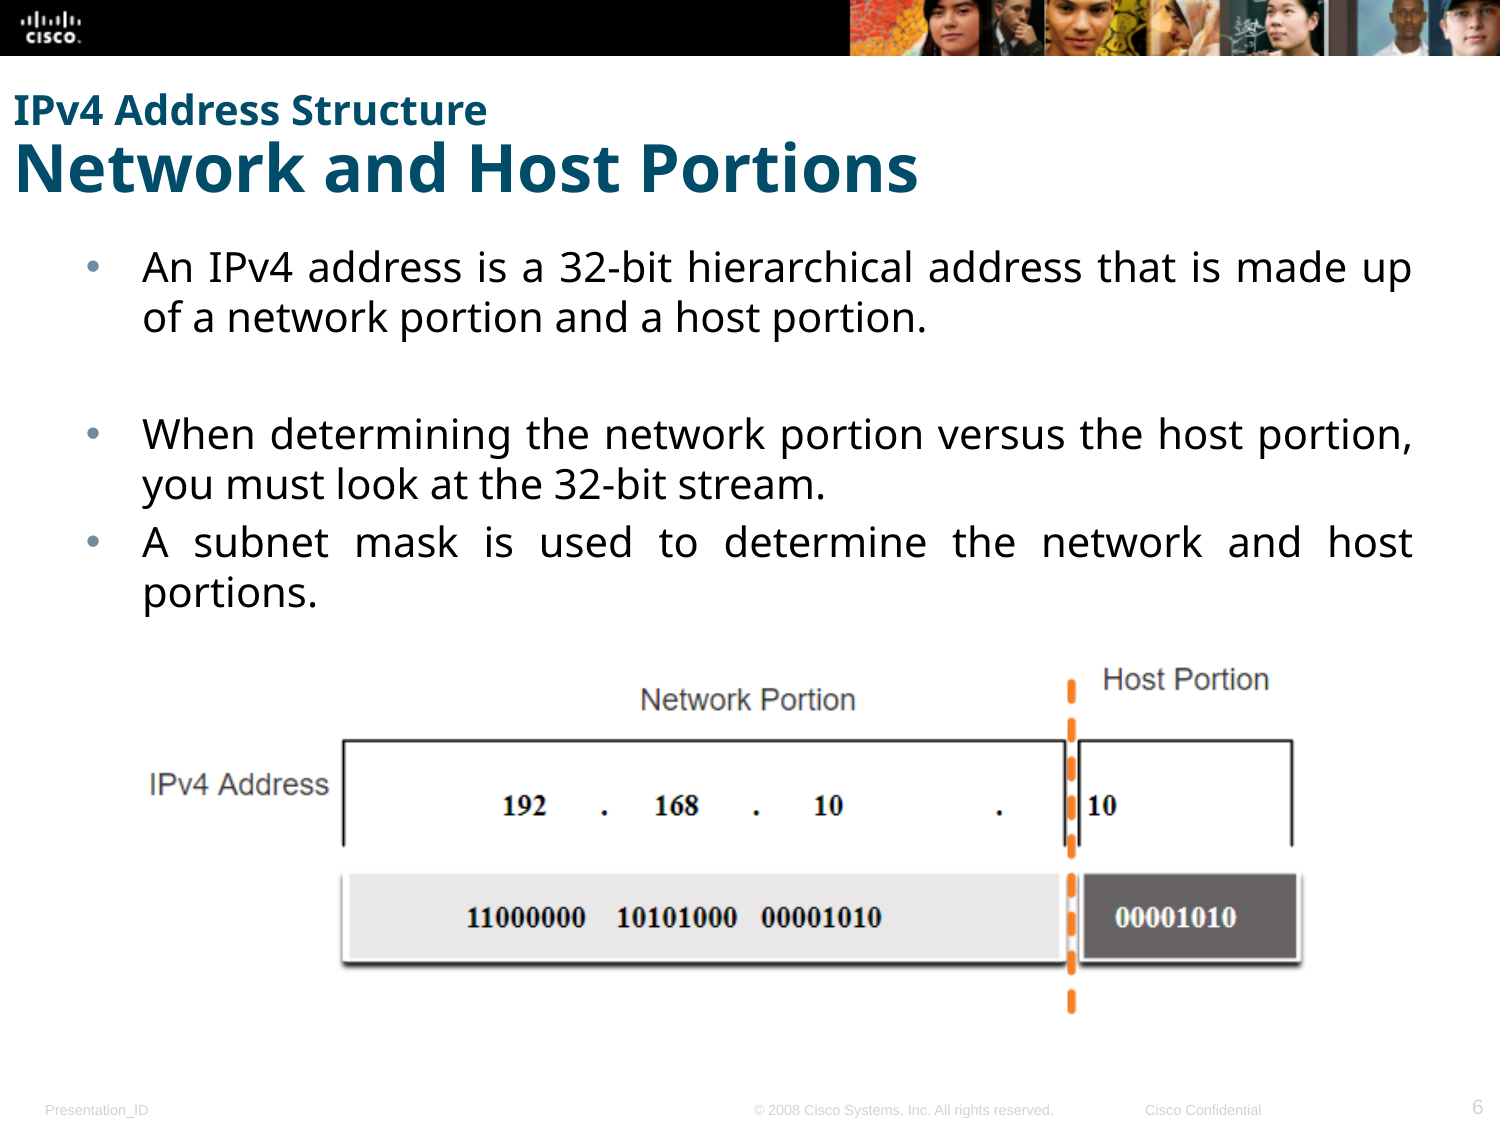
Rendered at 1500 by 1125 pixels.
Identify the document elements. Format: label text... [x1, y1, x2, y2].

title IPv4 Address Structure Network and Host Portions [0, 93, 1369, 214]
picture [0, 0, 1500, 56]
list An IPv4 address is a 32-bit hierarchical address that is made up of a network portion and a host portion. When determining the network portion versus the host portion, you must look at the 32-bit stream. A subnet mask is used to determine the network and host portions. [70, 233, 1430, 576]
picture [137, 635, 1327, 1043]
